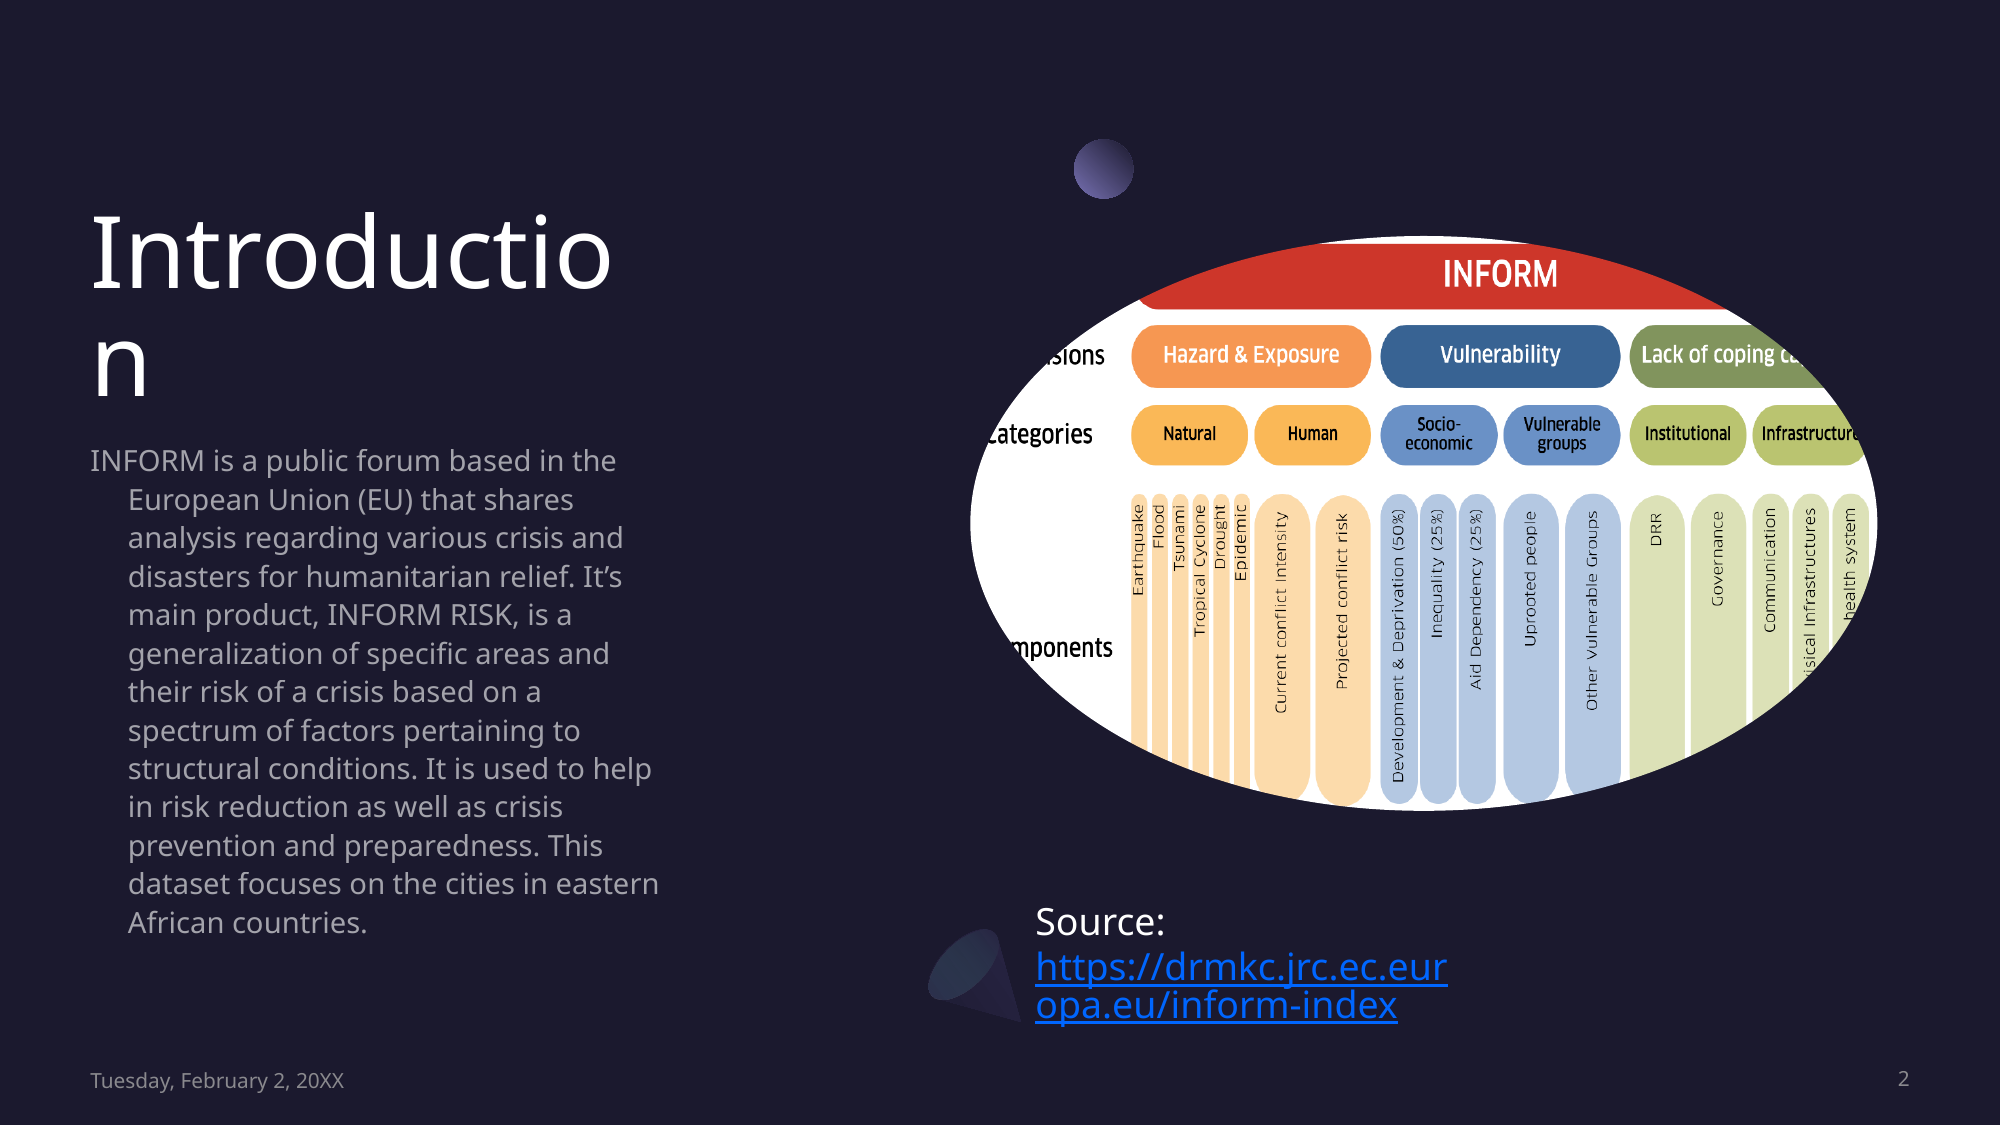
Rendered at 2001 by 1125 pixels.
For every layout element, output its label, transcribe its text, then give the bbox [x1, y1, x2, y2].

text_box Source: https://drmkc.jrc.ec.europa.eu/inform-index [1020, 890, 1471, 1002]
slide_number 2 [1632, 1067, 1910, 1093]
title Introduction [90, 90, 676, 418]
list INFORM is a public forum based in the European Union (EU) that shares analysis regarding various crisis and disasters for humanitarian relief. It’s main product, INFORM RISK, is a generalization of specific areas and their risk of a crisis based on a spectrum of factors pertaining to structural conditions. It is used to help in risk reduction as well as crisis prevention and preparedness. This dataset focuses on the cities in eastern African countries. [90, 439, 676, 1000]
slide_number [90, 1067, 522, 1093]
picture [970, 235, 1878, 811]
